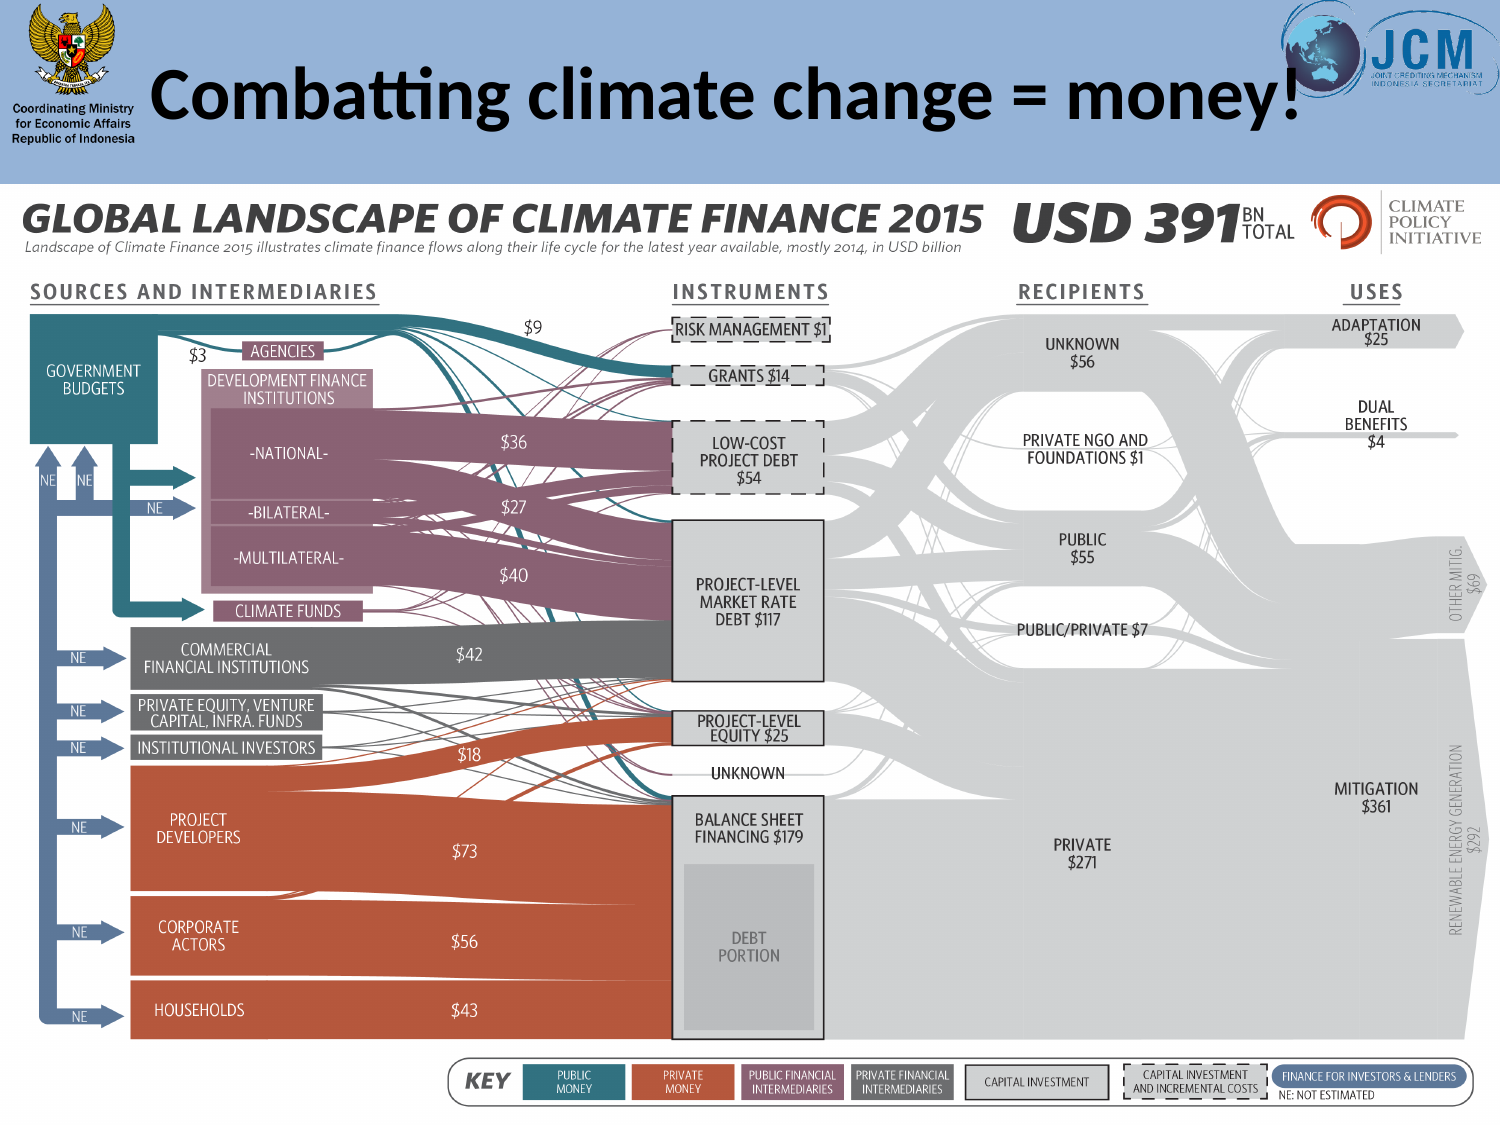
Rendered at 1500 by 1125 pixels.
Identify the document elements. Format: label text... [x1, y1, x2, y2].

picture [1353, 0, 1500, 98]
picture [0, 0, 1500, 1125]
title Combatting climate change = money! [135, 0, 1353, 182]
